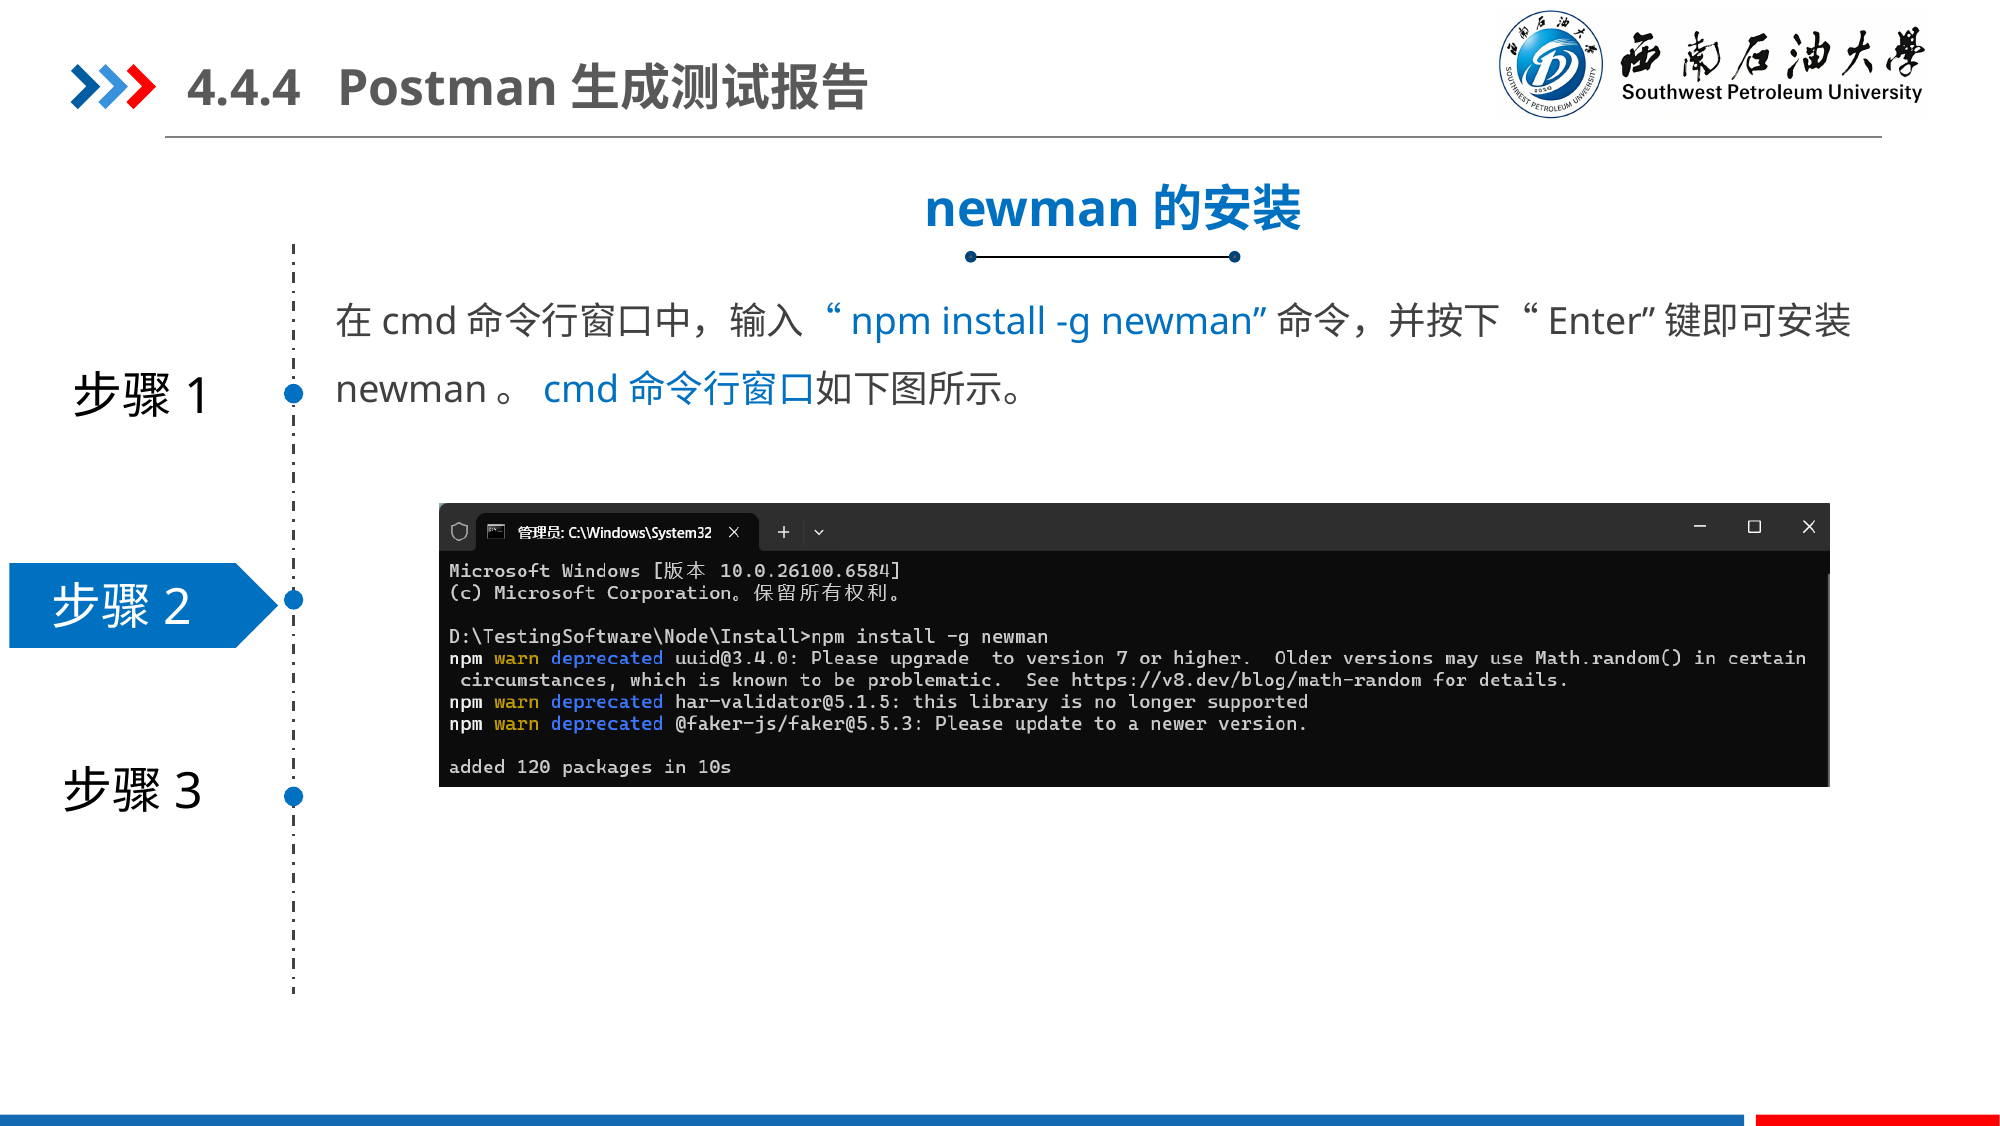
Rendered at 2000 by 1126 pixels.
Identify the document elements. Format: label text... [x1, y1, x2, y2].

text_box 4.4.4 Postman生成测试报告 [187, 43, 929, 127]
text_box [966, 252, 1239, 261]
text_box [281, 382, 289, 405]
text_box [297, 588, 306, 612]
text_box 步骤3 [0, 751, 267, 826]
text_box [297, 382, 306, 405]
text_box 在cmd命令行窗口中，输入“npm install -g newman”命令，并按下“Enter”键即可安装newman。cmd命令行窗口如下图所示。 [320, 267, 1949, 417]
picture [439, 503, 1830, 787]
picture [1496, 8, 1929, 120]
text_box [281, 785, 289, 808]
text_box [0, 562, 279, 648]
text_box [297, 785, 306, 808]
text_box newman的安装 [846, 169, 1381, 245]
text_box 步骤1 [9, 355, 277, 431]
text_box [283, 589, 289, 611]
